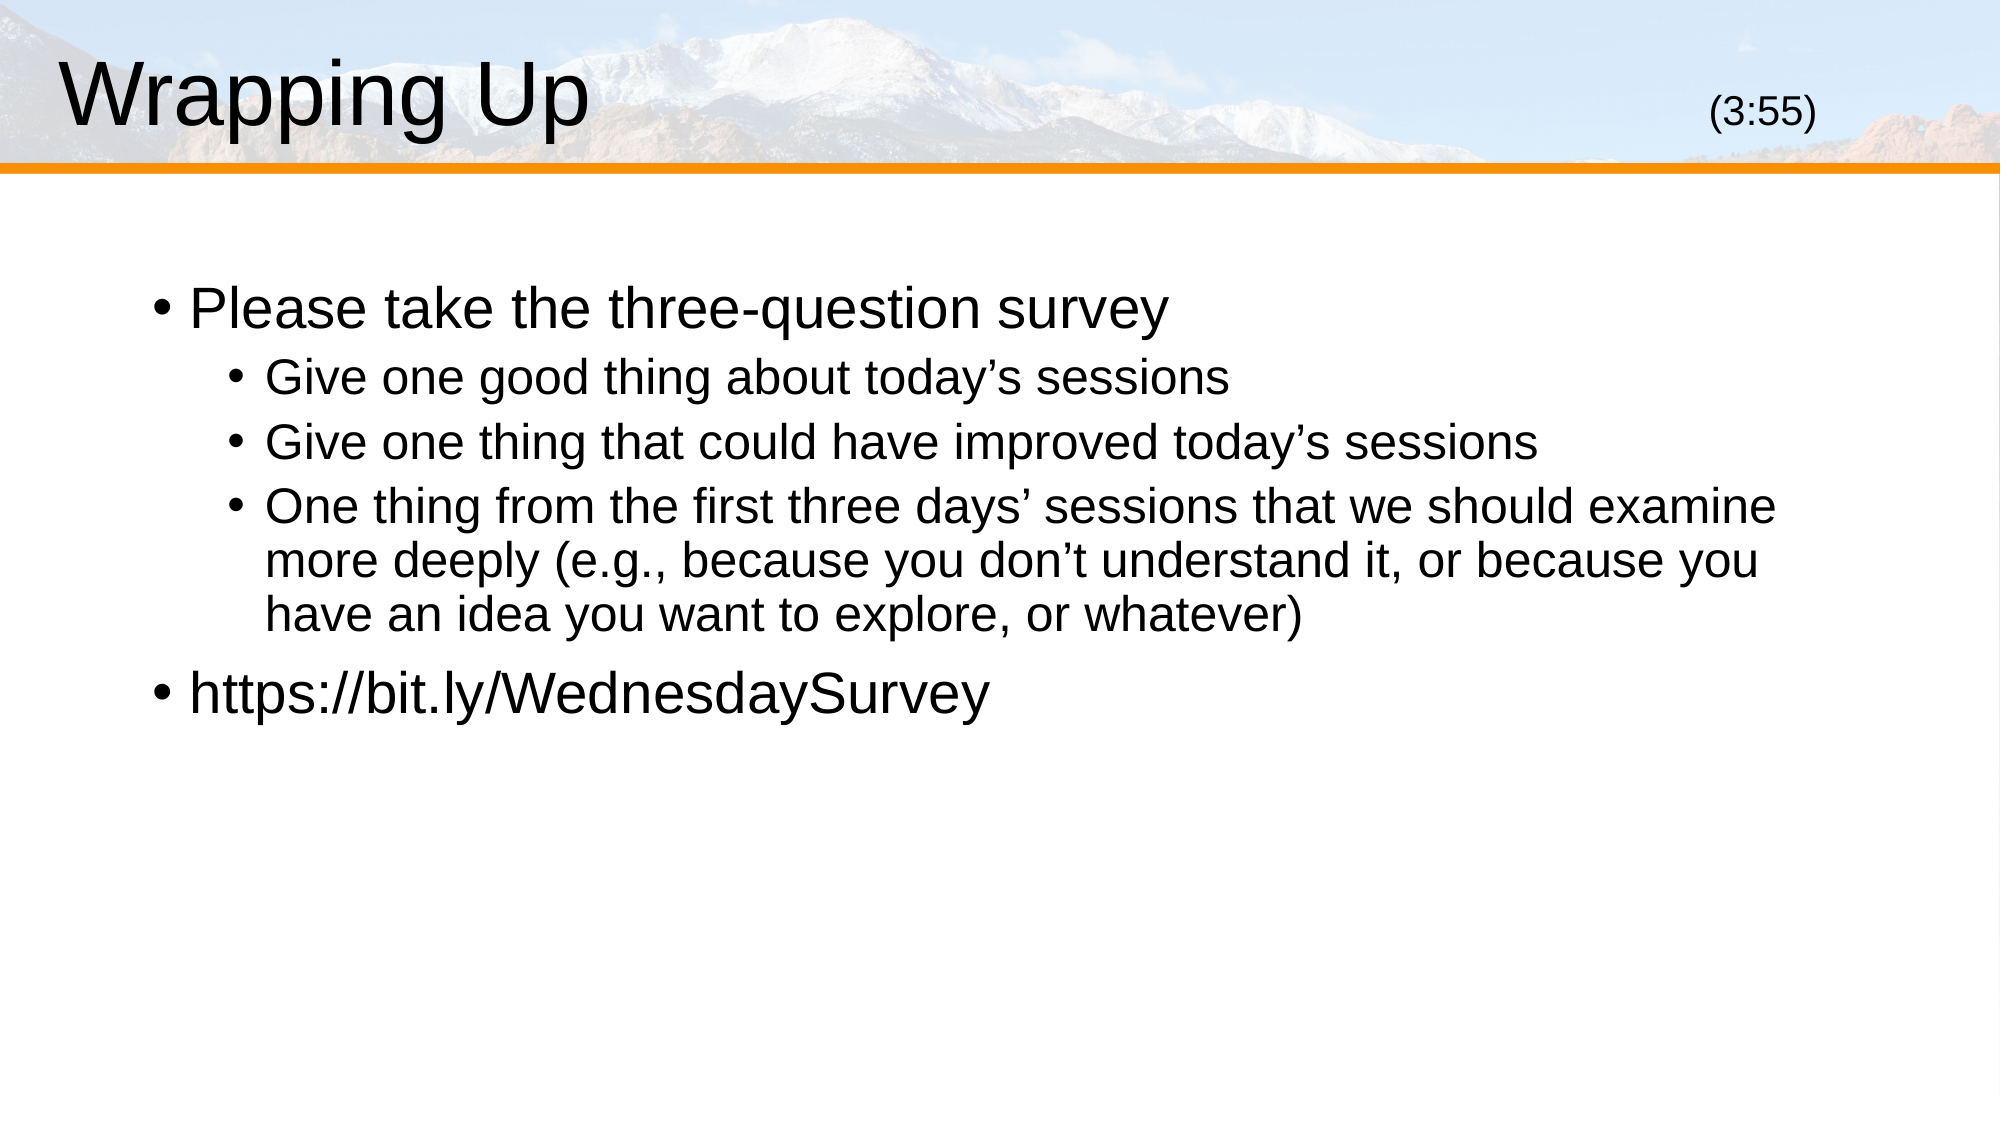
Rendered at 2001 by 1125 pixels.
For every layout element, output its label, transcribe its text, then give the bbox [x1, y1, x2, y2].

list Please take the three-question survey Give one good thing about today’s sessions Give one thing that could have improved today’s sessions One thing from the first three days’ sessions that we should examine more deeply (e.g., because you don’t understand it, or because you have an idea you want to explore, or whatever) https://bit.ly/WednesdaySurvey [137, 270, 1863, 985]
picture [0, 0, 2000, 1125]
title Wrapping Up (3:55) [43, 3, 1953, 188]
